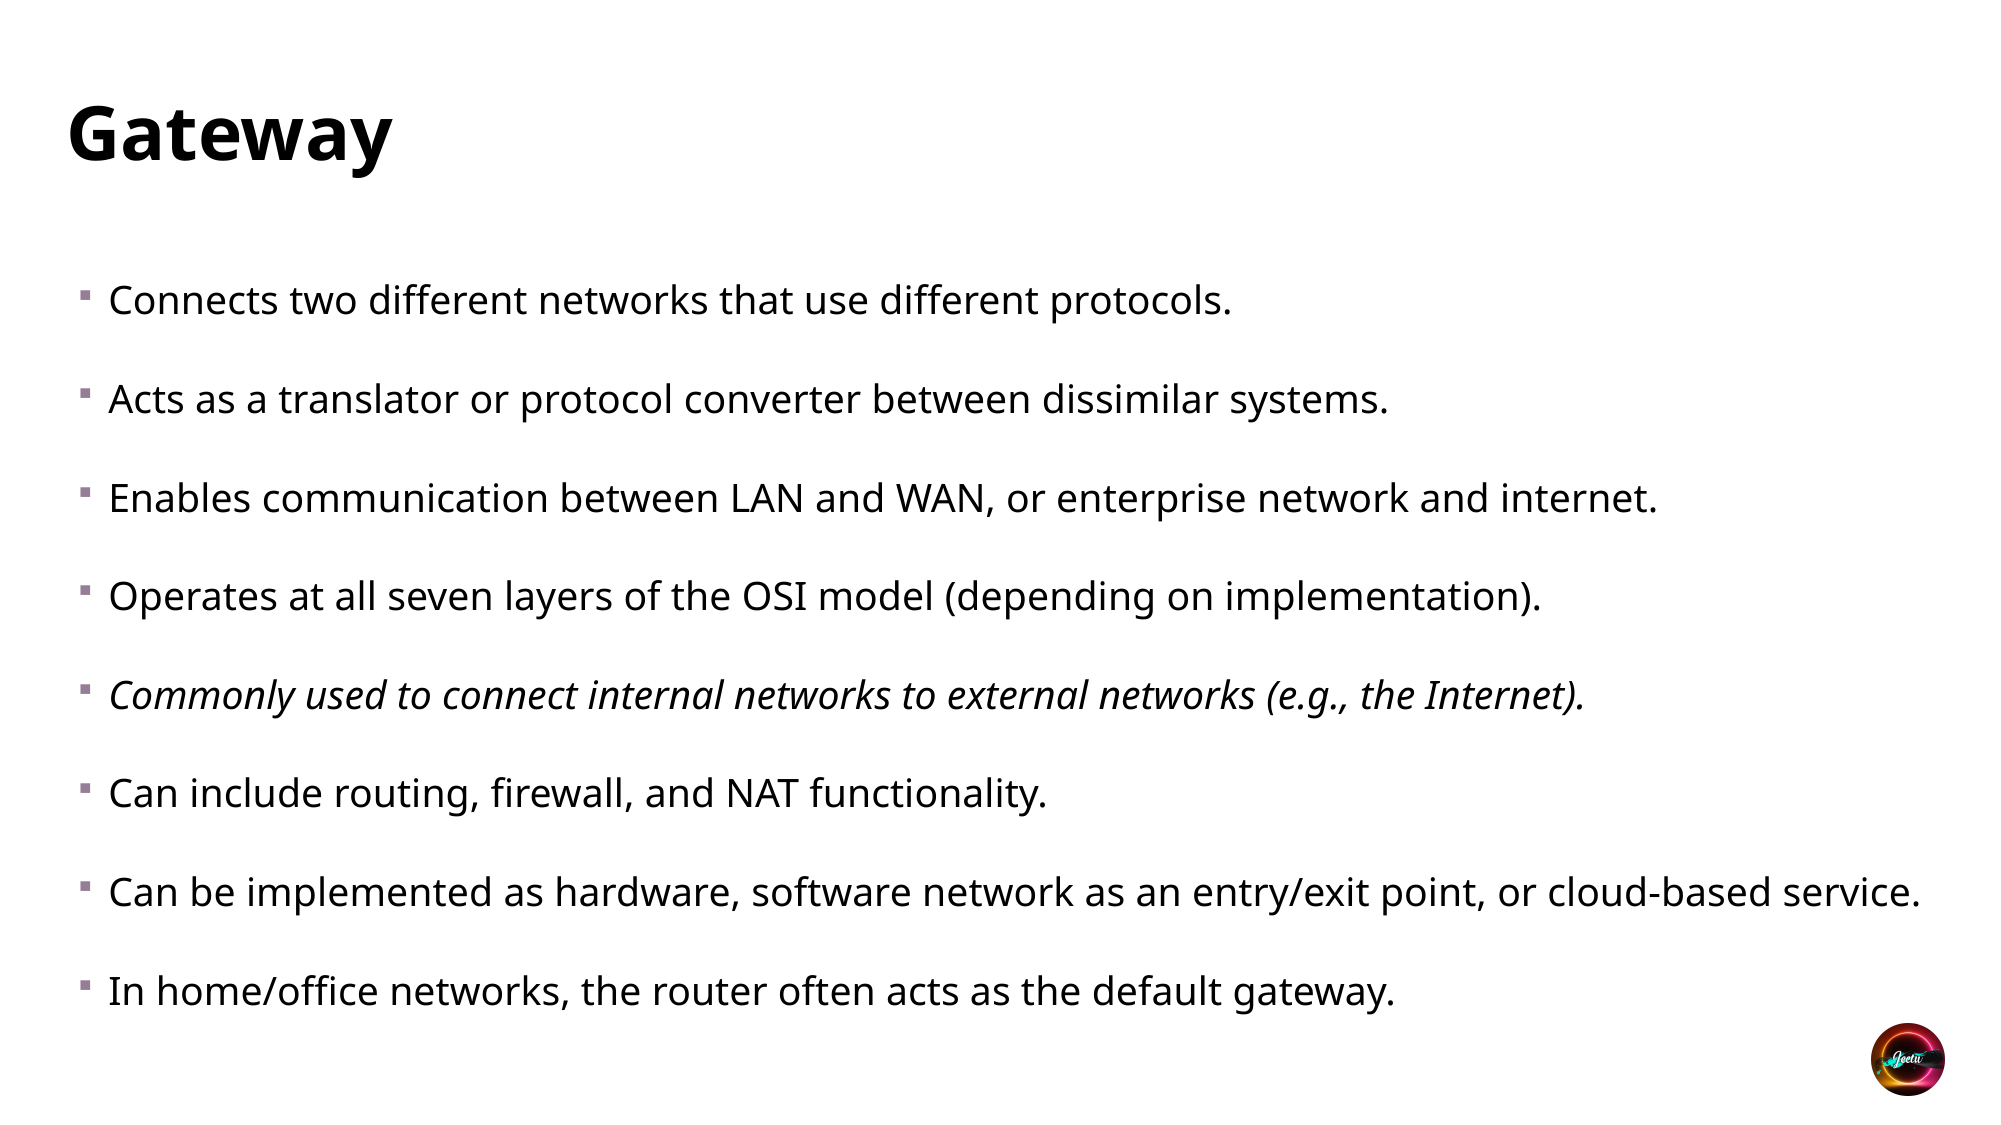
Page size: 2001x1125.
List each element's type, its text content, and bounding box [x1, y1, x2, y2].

list Connects two different networks that use different protocols. Acts as a translator or protocol converter between dissimilar systems. Enables communication between LAN and WAN, or enterprise network and internet. Operates at all seven layers of the OSI model (depending on implementation). Commonly used to connect internal networks to external networks (e.g., the Internet). Can include routing, firewall, and NAT functionality. Can be implemented as hardware, software network as an entry/exit point, or cloud-based service. In home/office networks, the router often acts as the default gateway. [62, 239, 1952, 1049]
picture [1871, 1049, 1945, 1096]
title Gateway [51, 50, 1952, 222]
